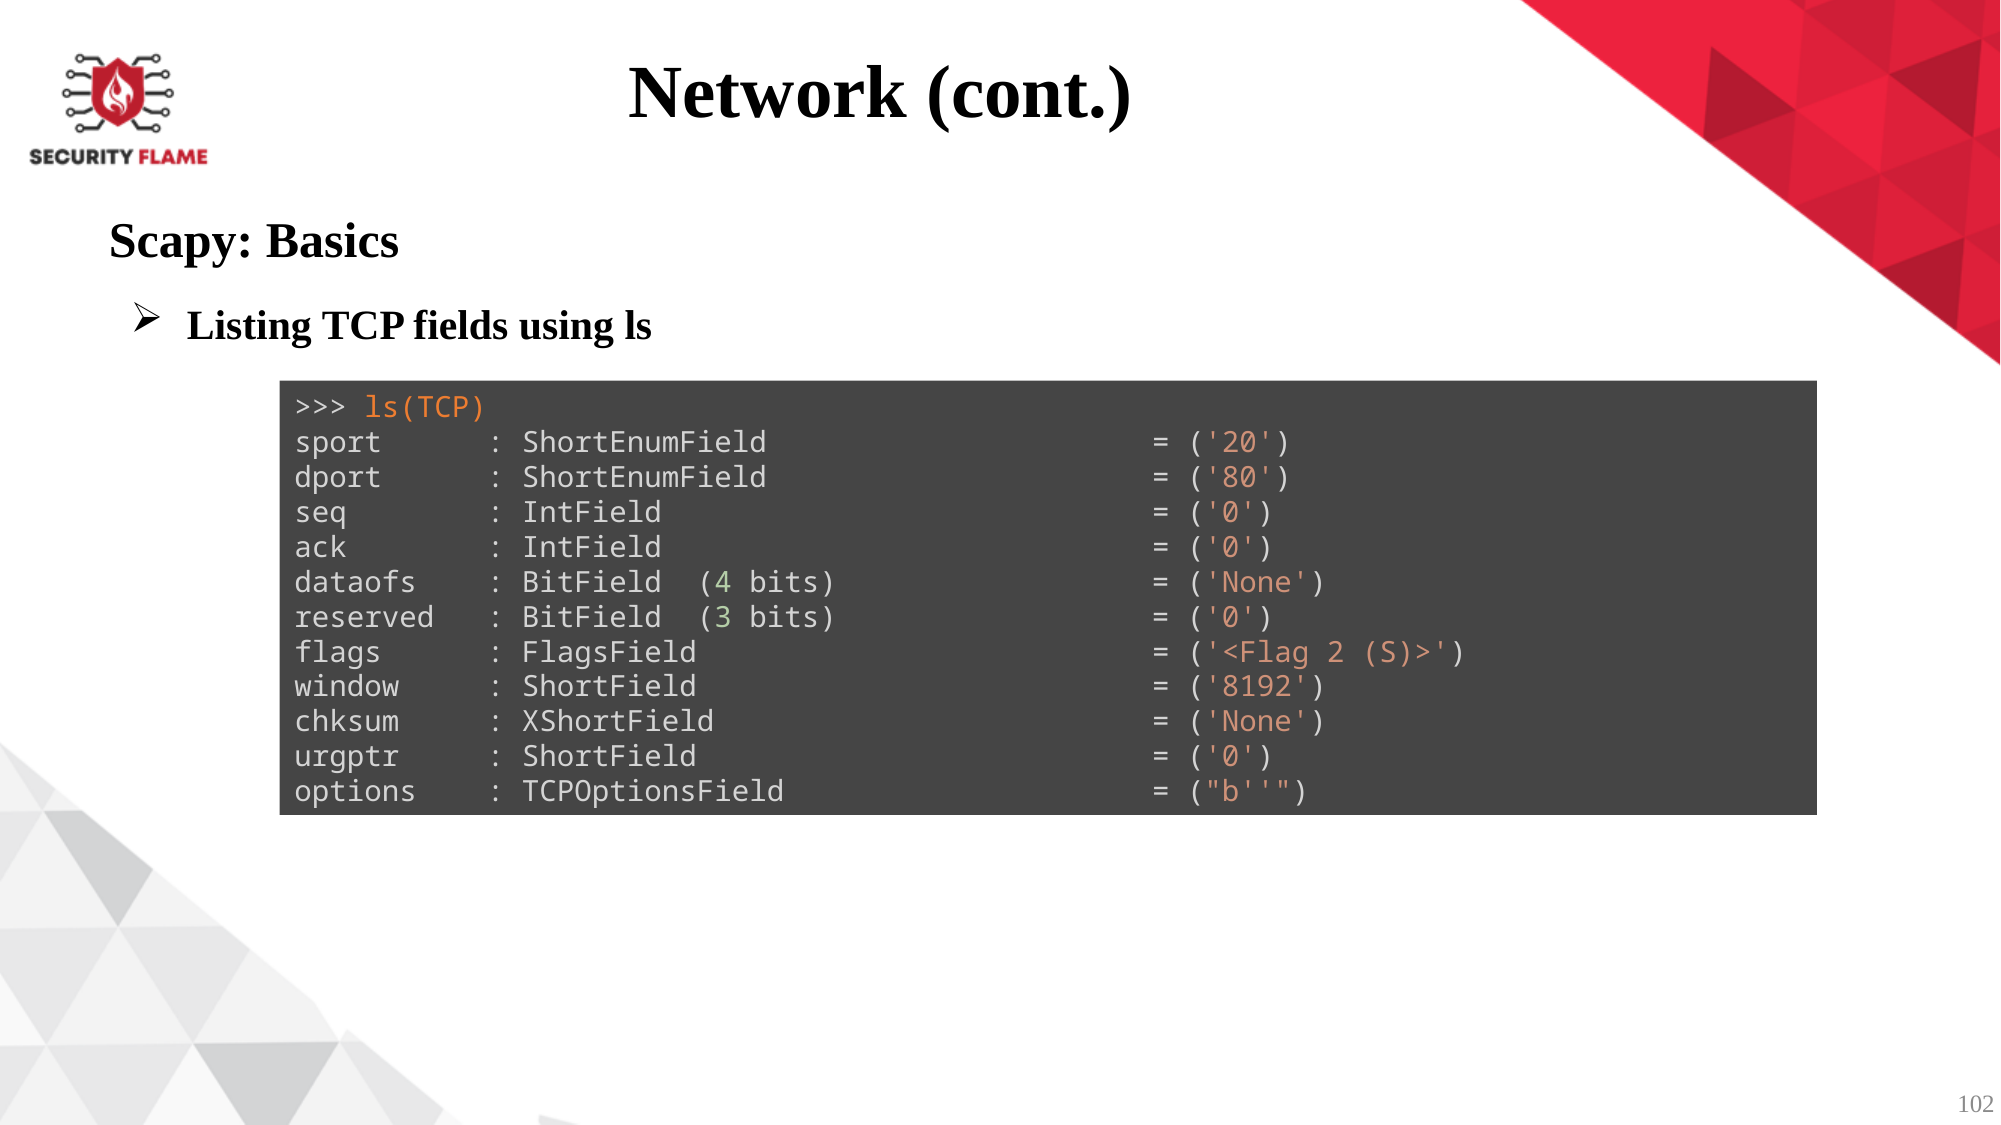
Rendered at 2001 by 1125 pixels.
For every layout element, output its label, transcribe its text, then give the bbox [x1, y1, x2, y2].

picture [0, 0, 2001, 1125]
text_box Scapy: Basics [94, 199, 1796, 275]
text_box Network (cont.) [613, 35, 1185, 140]
text_box Listing TCP fields using ls [115, 290, 1817, 355]
slide_number 102 [1908, 1072, 2000, 1125]
text_box >>> ls(TCP) sport : ShortEnumField = ('20') dport : ShortEnumField = ('80') seq : IntField = ('0') ack : IntField = ('0') dataofs : BitField (4 bits) = ('None') reserved : BitField (3 bits) = ('0') flags : FlagsField = ('<Flag 2 (S)>') window : ShortField = ('8192') chksum : XShortField = ('None') urgptr : ShortField = ('0') options : TCPOptionsField = ("b''") [279, 380, 1817, 815]
